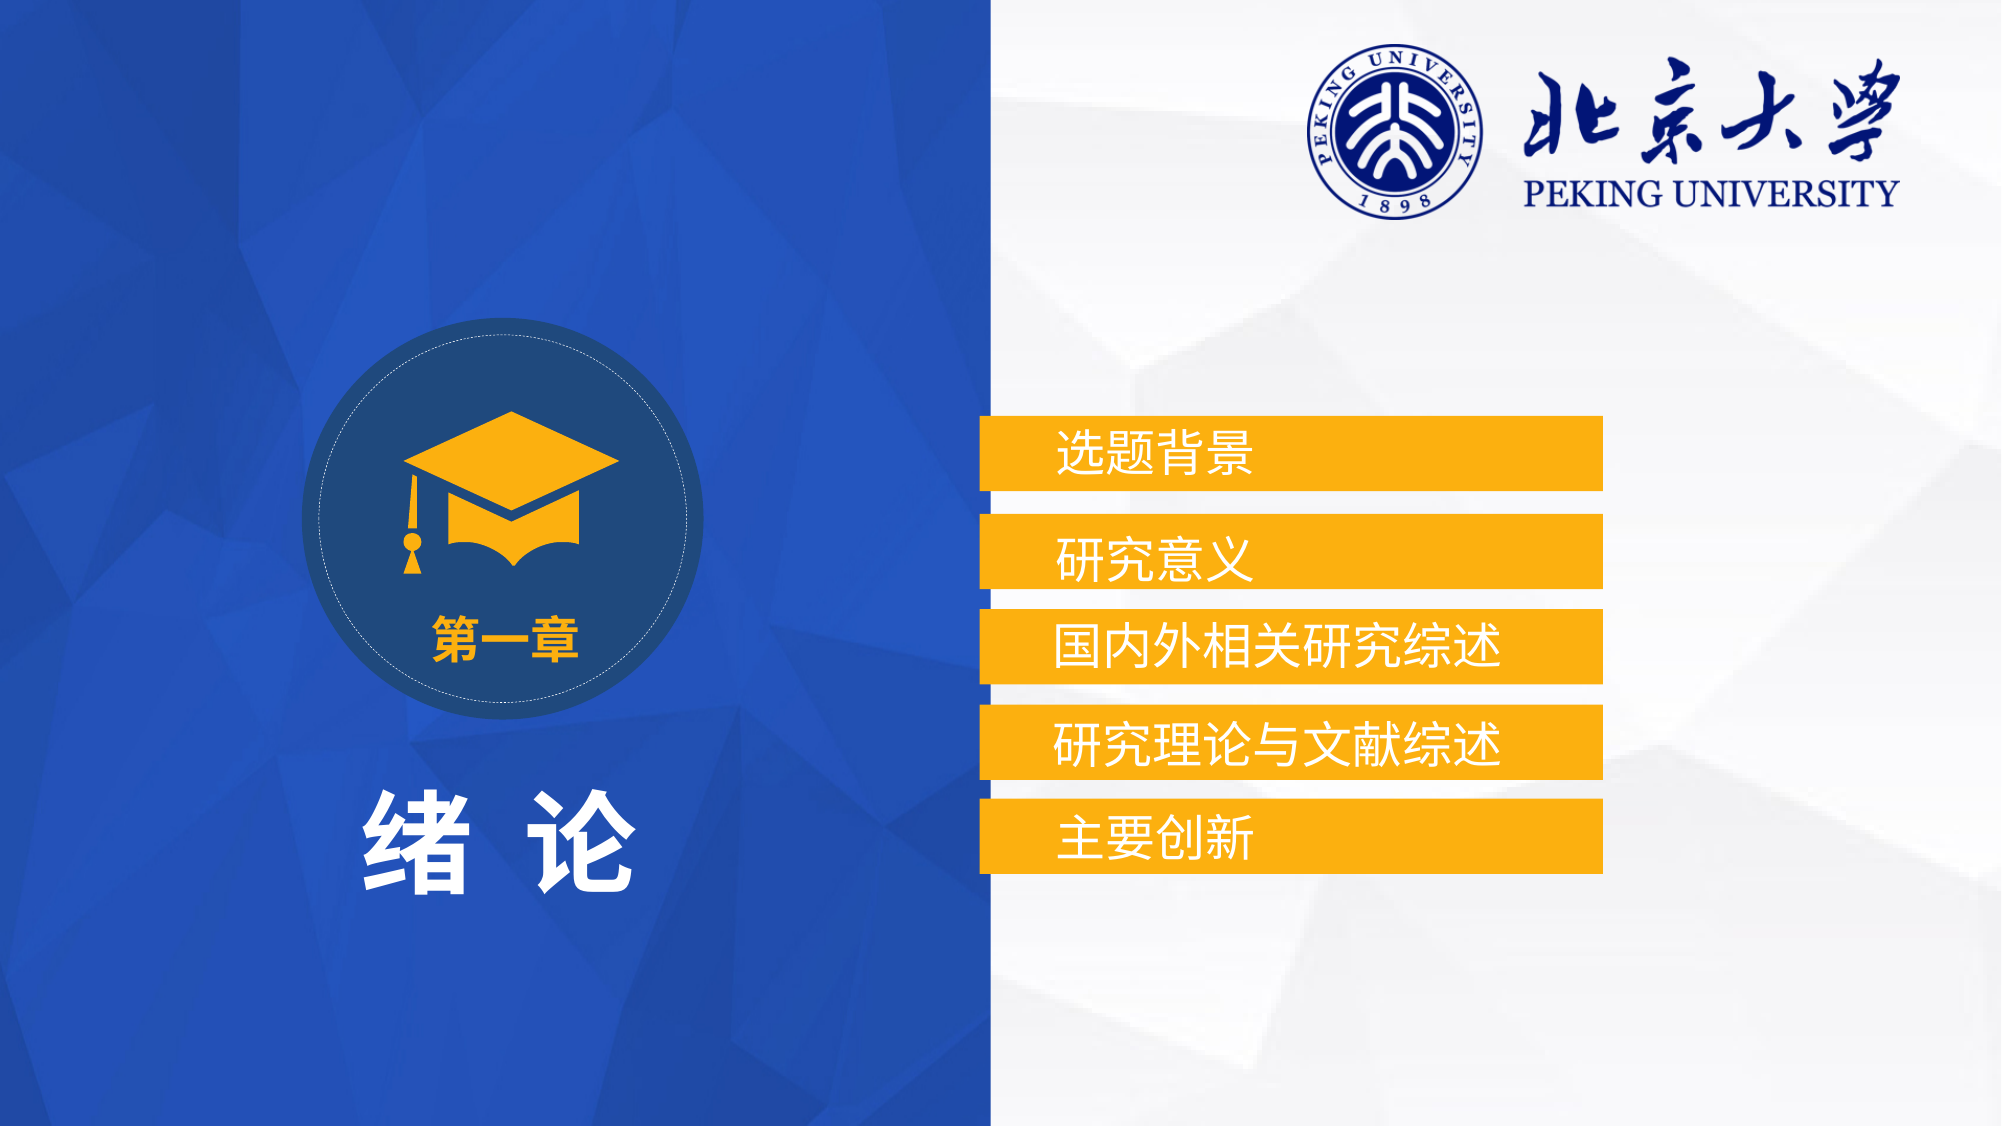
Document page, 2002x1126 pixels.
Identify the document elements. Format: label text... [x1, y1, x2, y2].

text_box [979, 414, 1604, 492]
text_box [979, 513, 1604, 598]
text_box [979, 798, 1604, 876]
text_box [979, 606, 1604, 685]
picture [993, 0, 2002, 1126]
text_box 绪 论 [345, 765, 652, 916]
text_box [0, 0, 993, 1126]
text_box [301, 317, 704, 720]
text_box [979, 704, 1604, 783]
